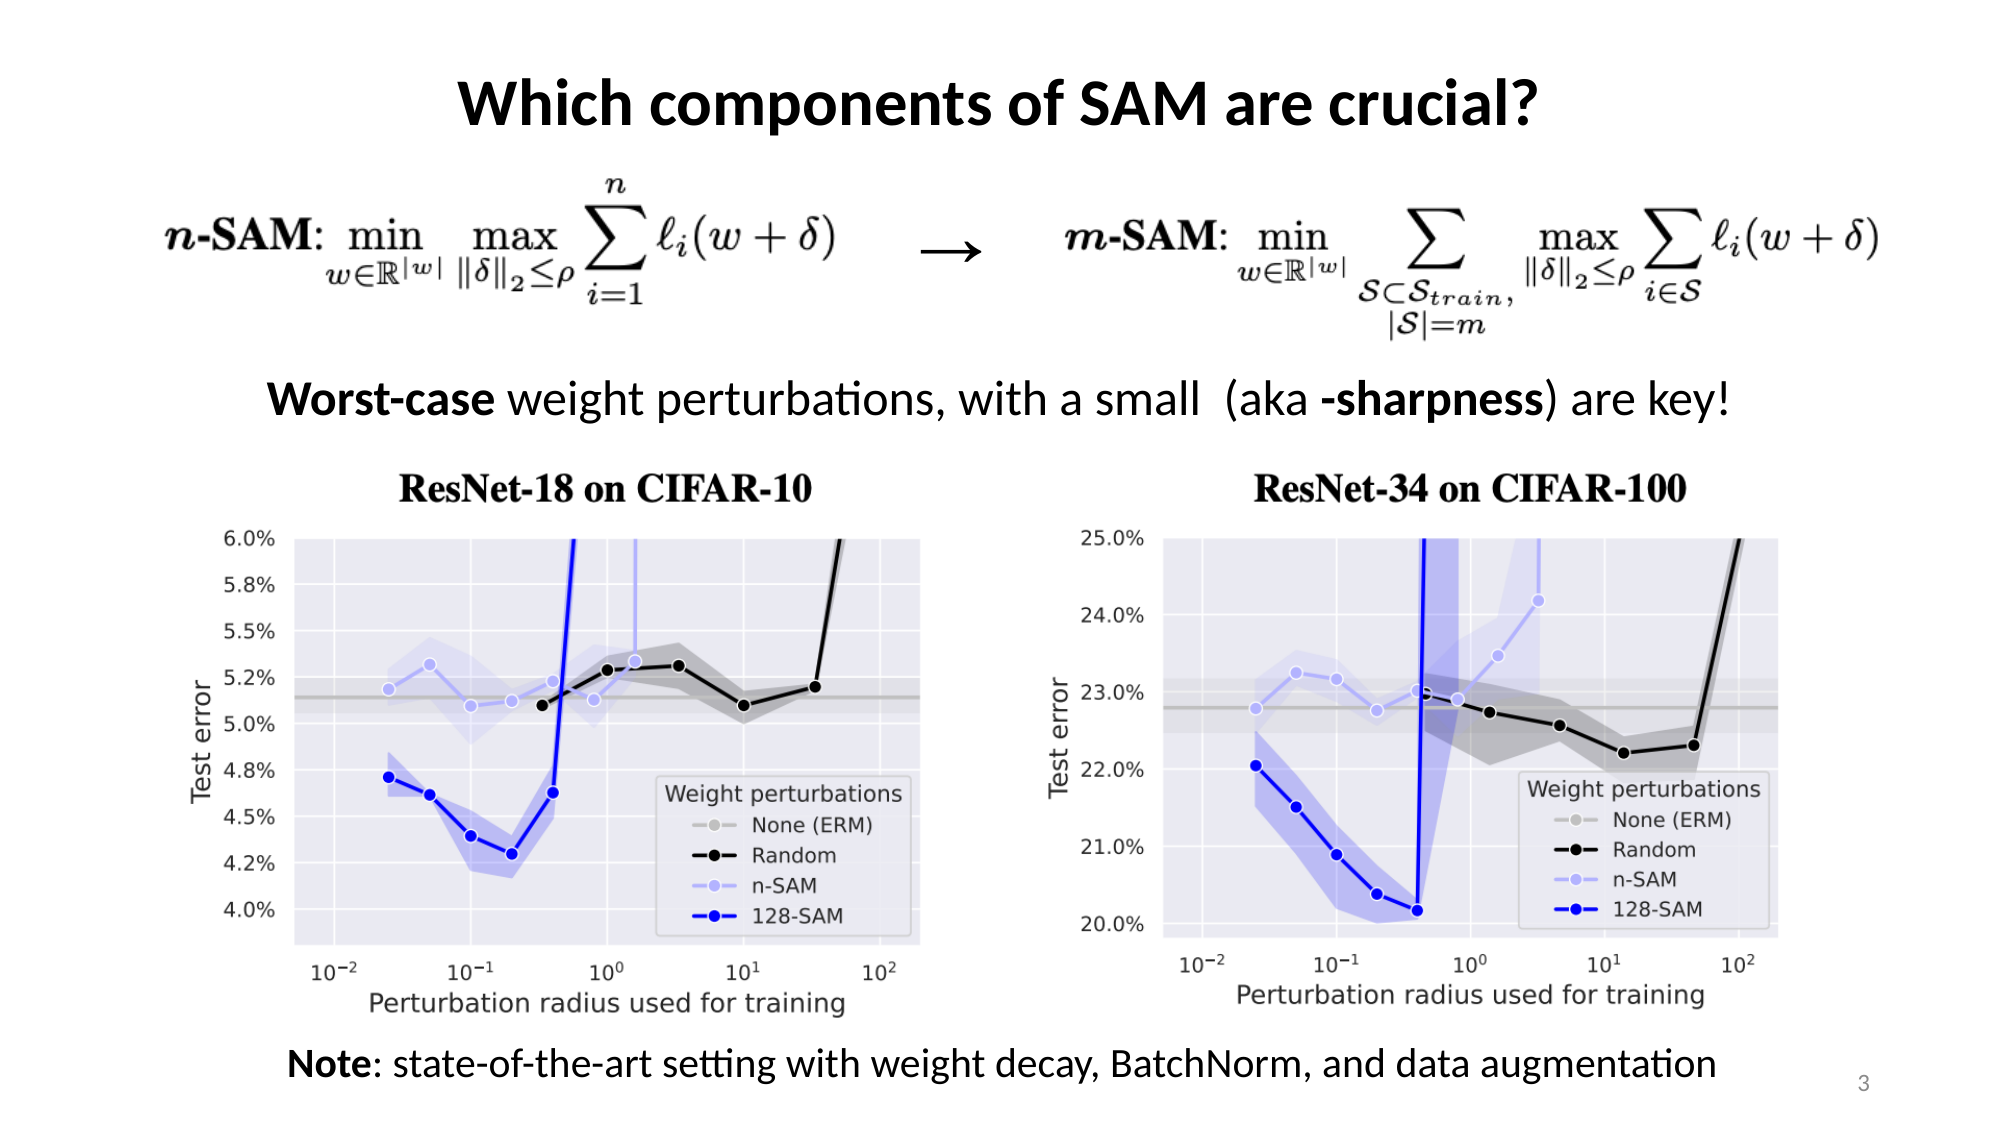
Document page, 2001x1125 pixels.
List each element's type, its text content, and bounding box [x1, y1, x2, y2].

picture [1056, 193, 1882, 351]
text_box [149, 170, 838, 316]
text_box Note: state-of-the-art setting with weight decay, BatchNorm, and data augmentation [272, 1028, 1734, 1094]
text_box Which components of SAM are crucial? [114, 51, 1885, 147]
picture [181, 461, 1797, 1025]
slide_number 2 [1434, 1051, 1885, 1112]
